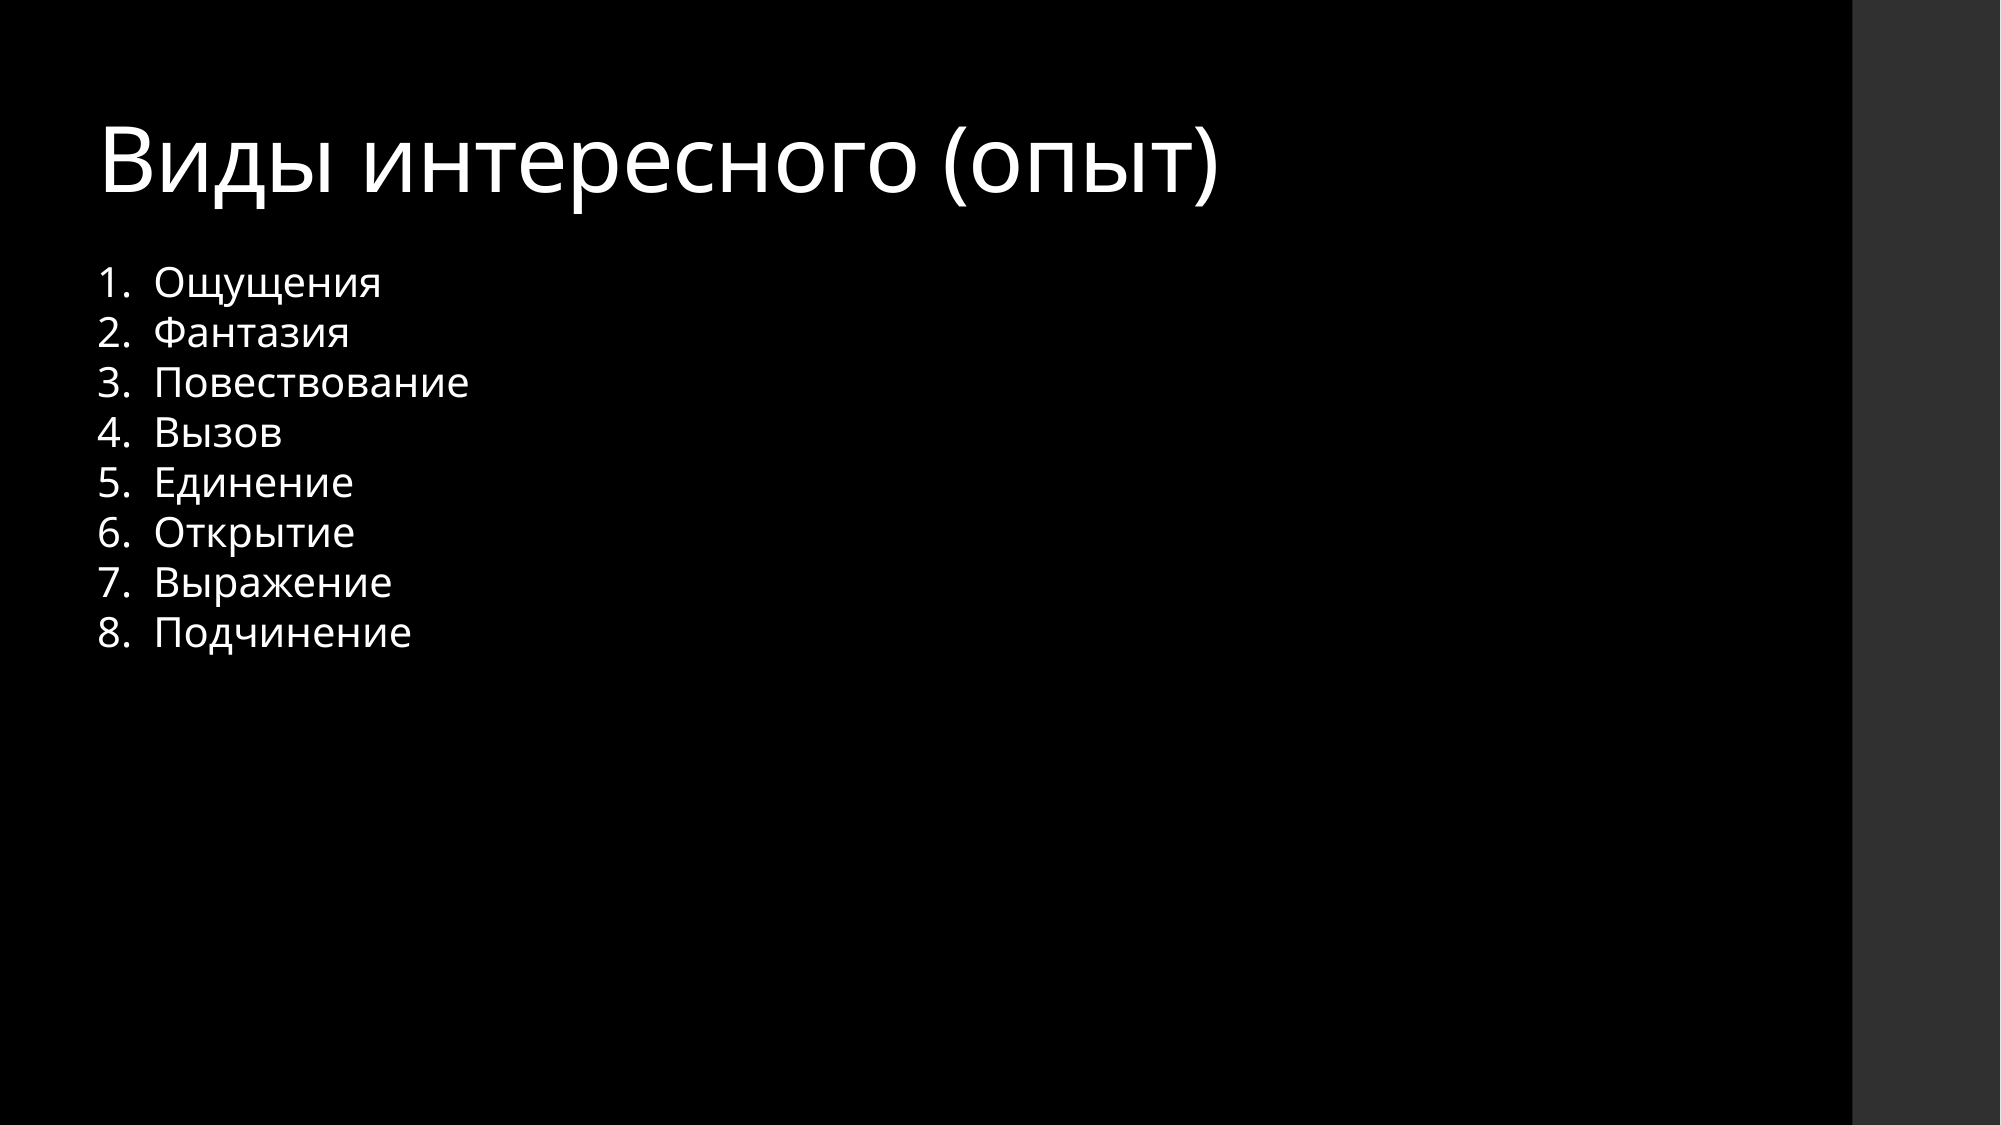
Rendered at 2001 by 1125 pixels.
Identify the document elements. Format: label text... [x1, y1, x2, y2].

text_box Ощущения Фантазия Повествование Вызов Единение Открытие Выражение Подчинение [82, 248, 551, 664]
title Виды интересного (опыт) [82, 53, 1673, 220]
